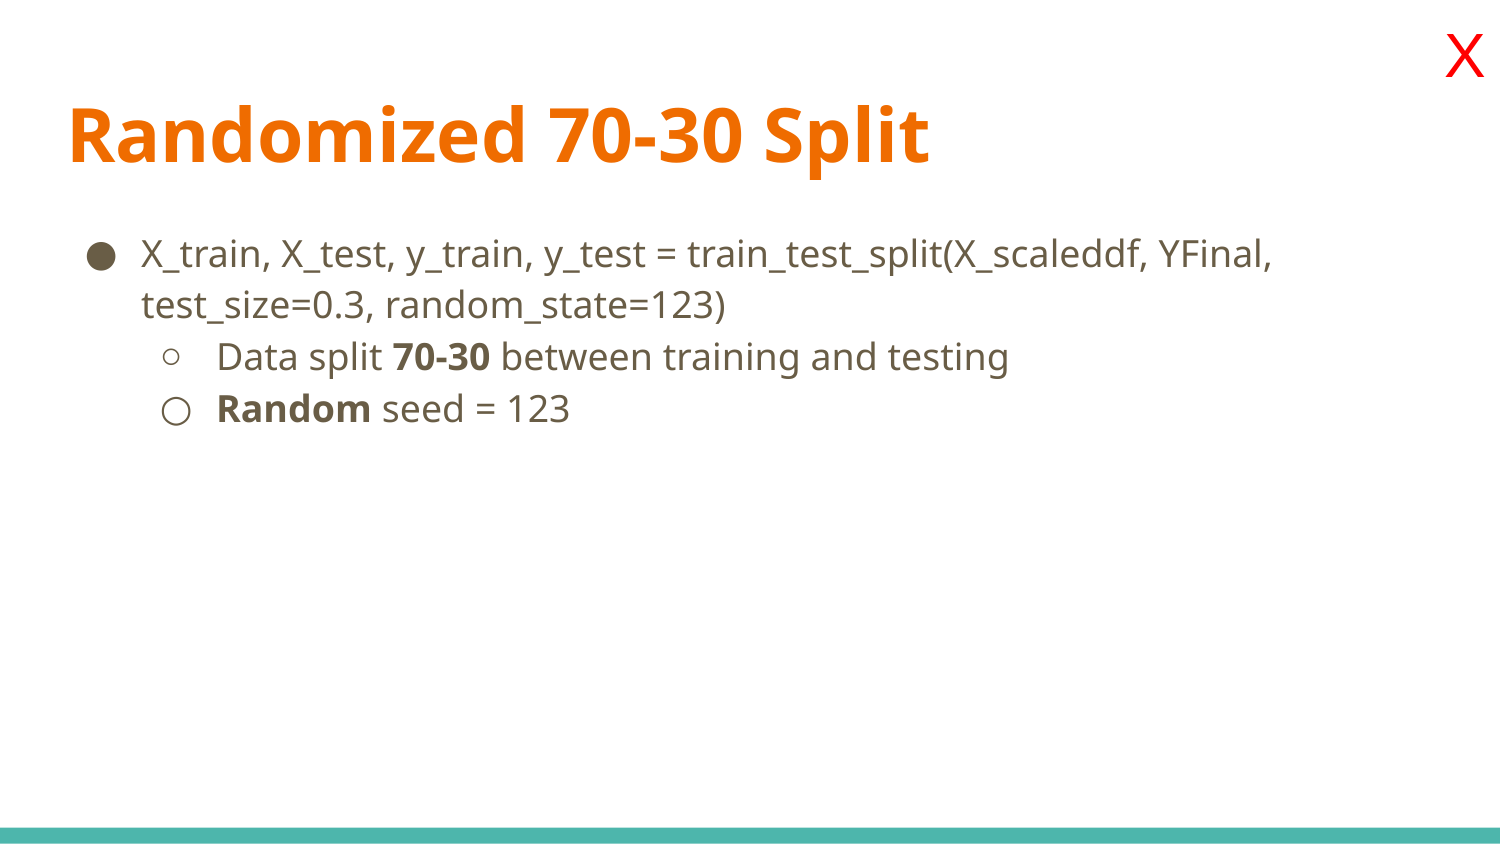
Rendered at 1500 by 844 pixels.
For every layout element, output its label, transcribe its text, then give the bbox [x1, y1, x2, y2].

title Randomized 70-30 Split [51, 72, 1449, 189]
list X_train, X_test, y_train, y_test = train_test_split(X_scaleddf, YFinal, test_size=0.3, random_state=123) Data split 70-30 between training and testing Random seed = 123 [51, 207, 1449, 750]
text_box X [1429, 0, 1500, 81]
